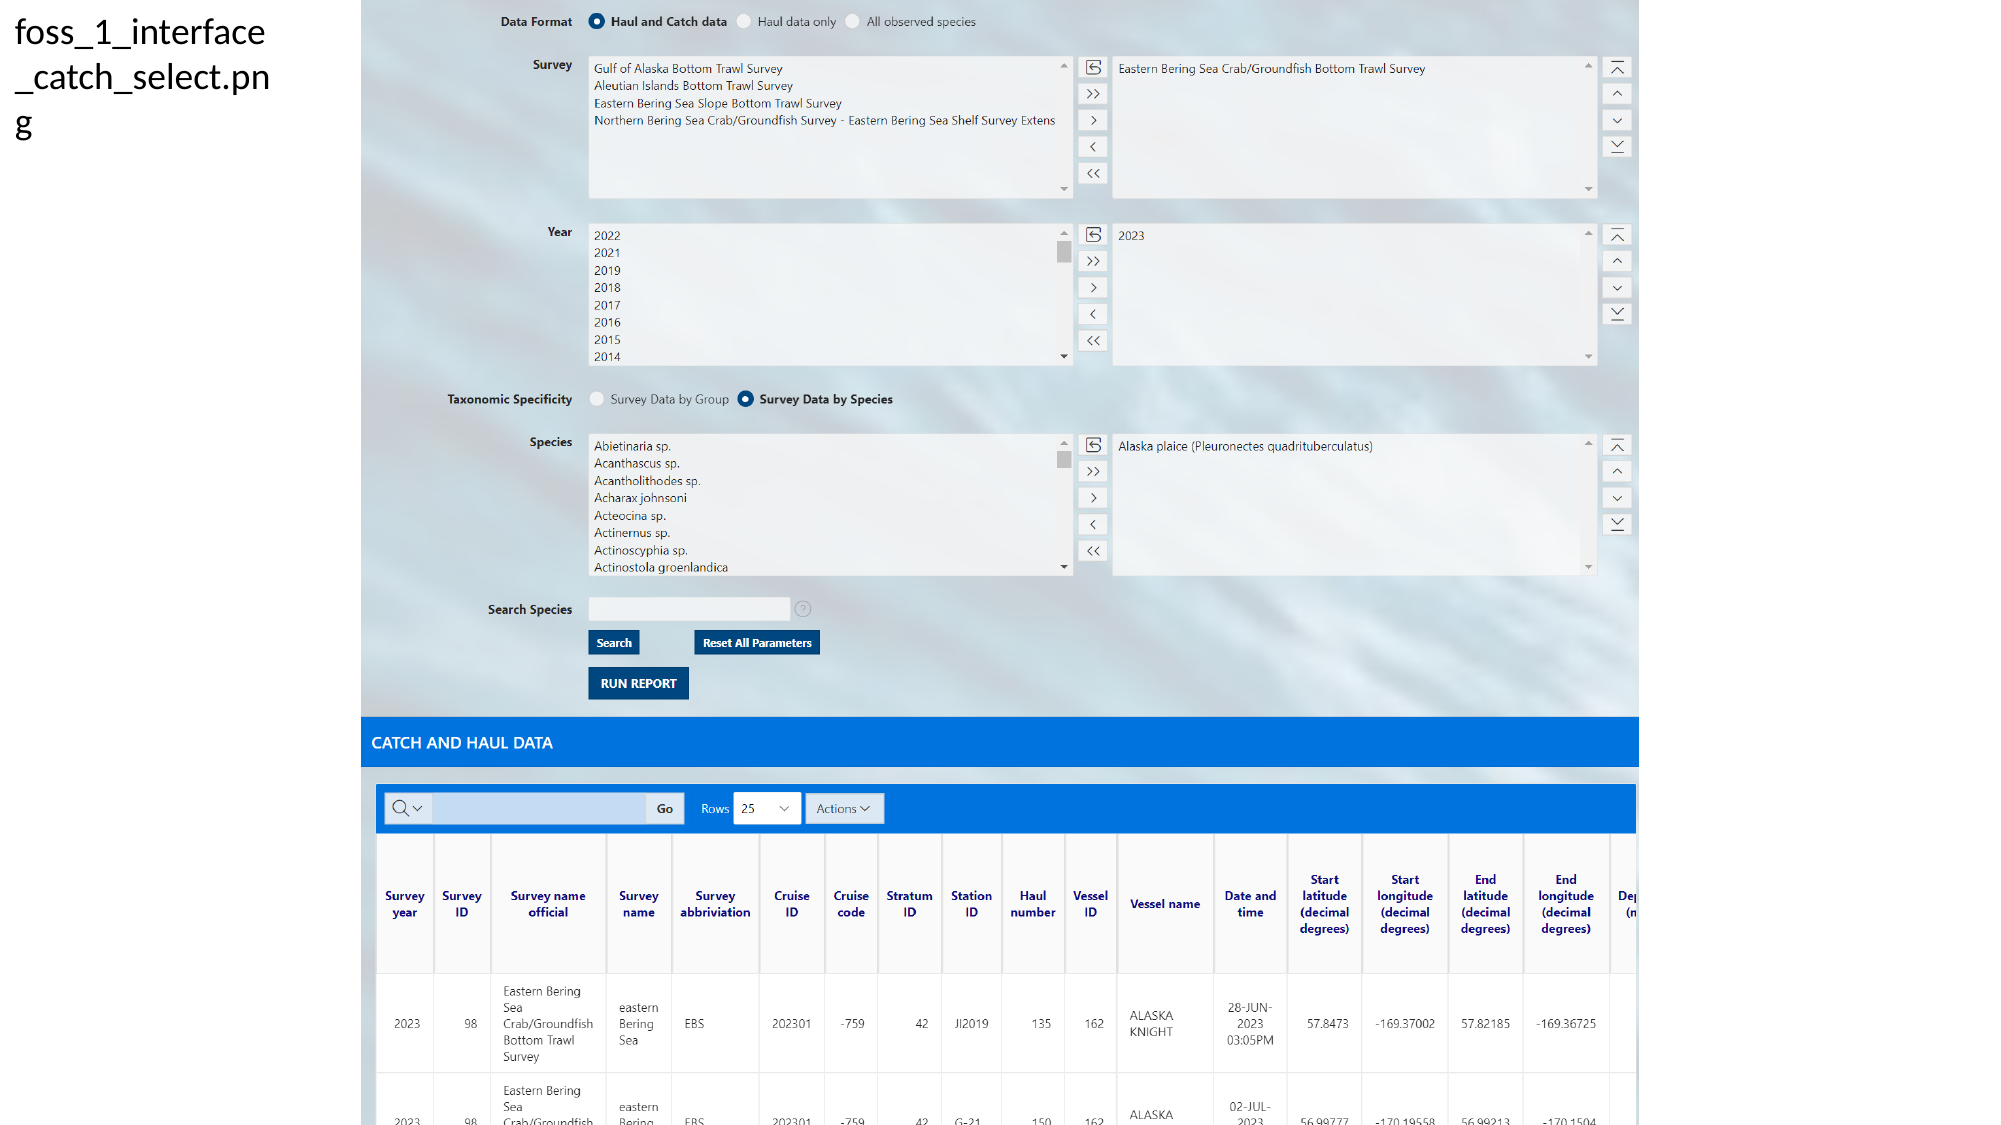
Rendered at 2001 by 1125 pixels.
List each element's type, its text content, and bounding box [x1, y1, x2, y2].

picture [361, 0, 1639, 1125]
text_box foss_1_interface_catch_select.png [0, 0, 288, 150]
